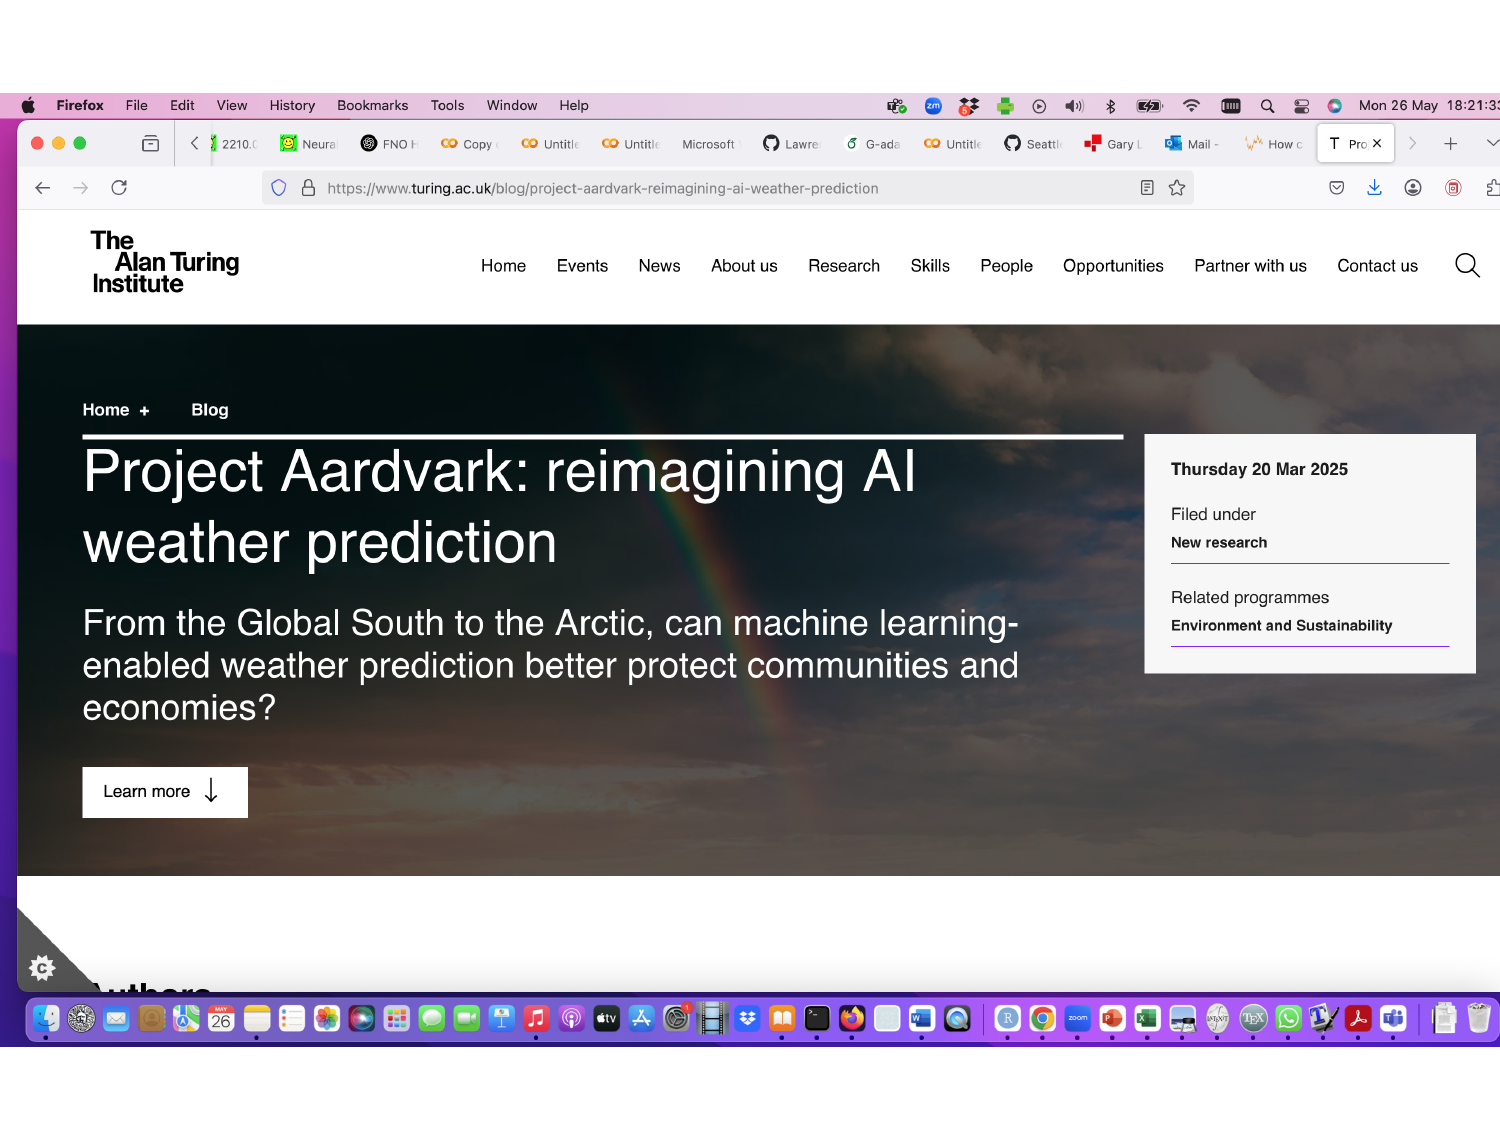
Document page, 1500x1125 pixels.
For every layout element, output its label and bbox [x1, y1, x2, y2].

picture [0, 93, 1500, 1047]
